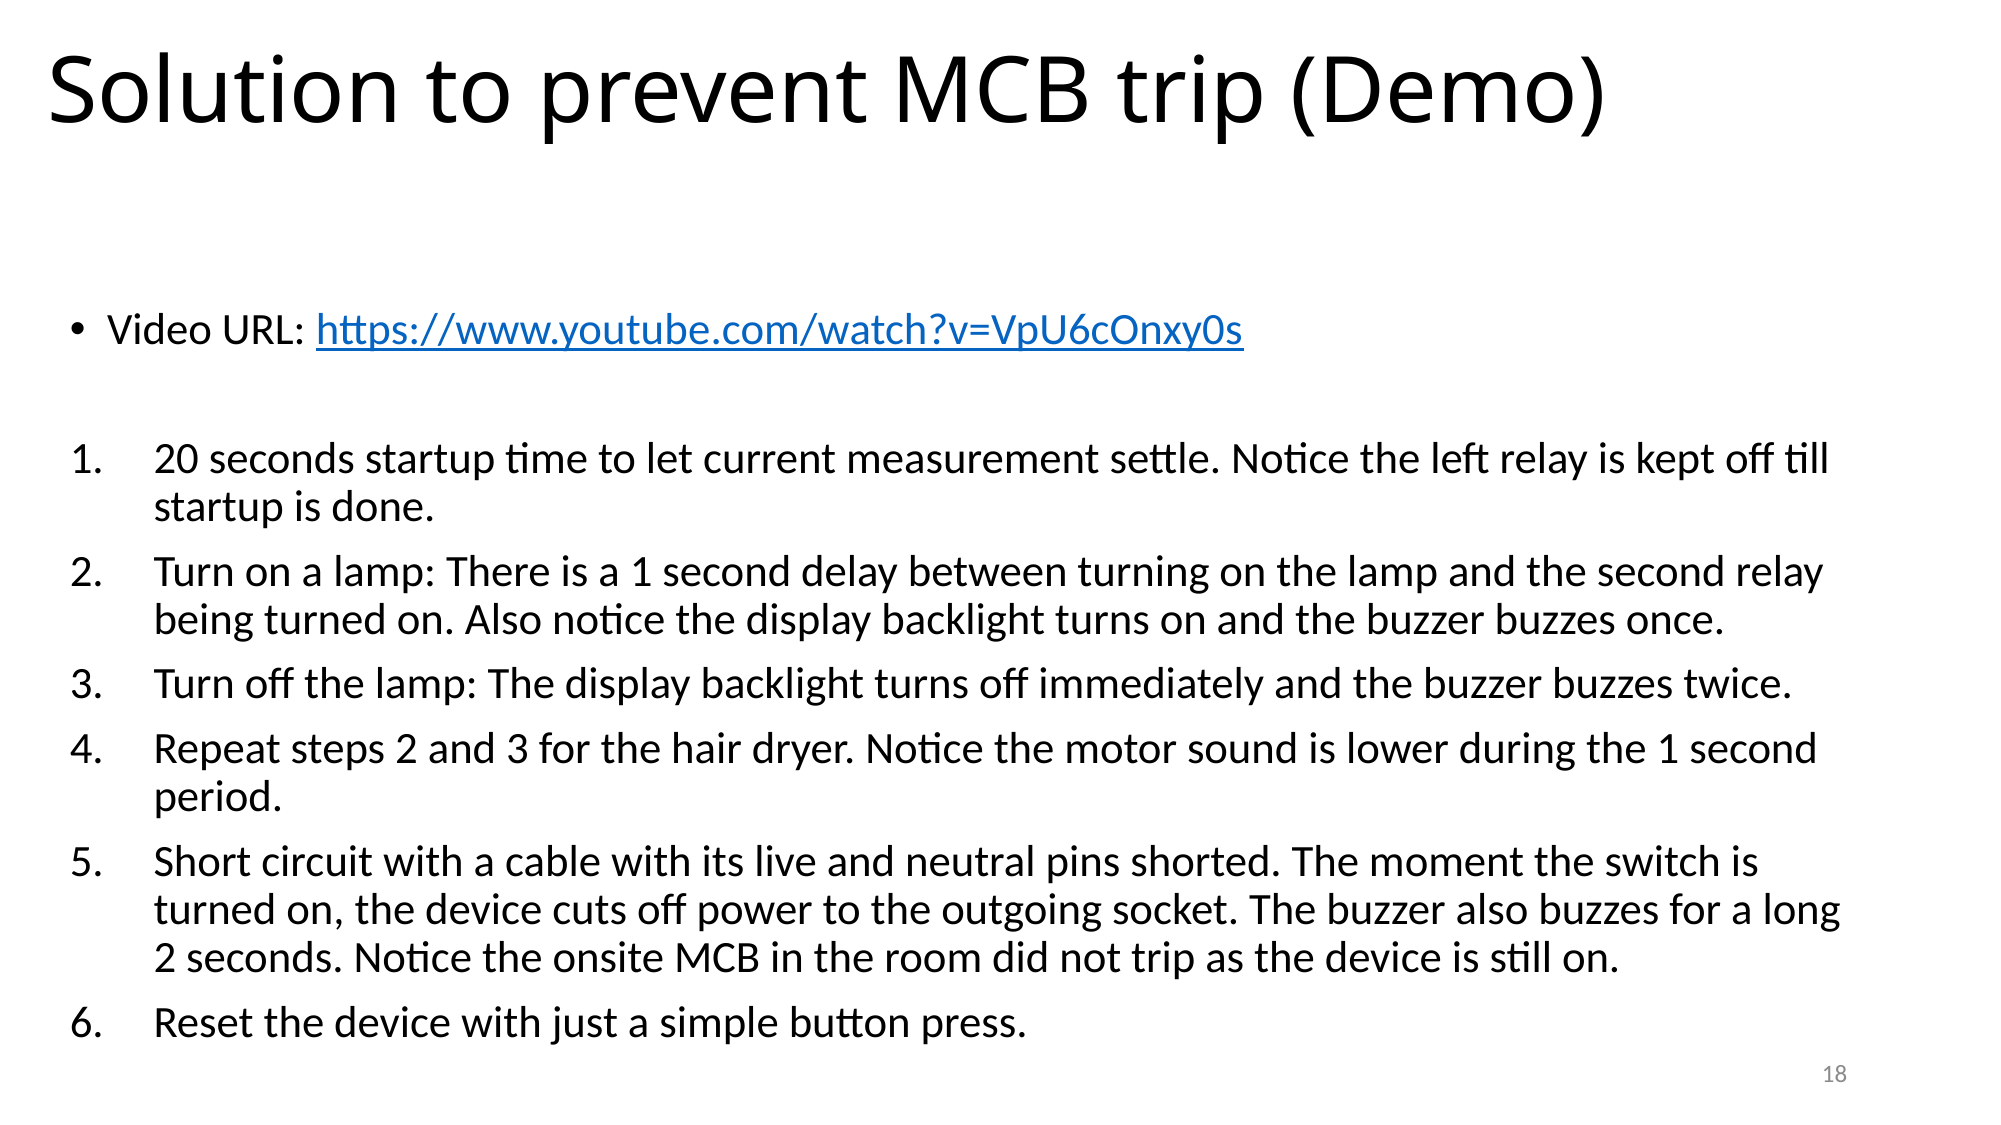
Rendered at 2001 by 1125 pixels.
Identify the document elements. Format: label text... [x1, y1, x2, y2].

list Video URL: https://www.youtube.com/watch?v=VpU6cOnxy0s 20 seconds startup time to let current measurement settle. Notice the left relay is kept off till startup is done. Turn on a lamp: There is a 1 second delay between turning on the lamp and the second relay being turned on. Also notice the display backlight turns on and the buzzer buzzes once. Turn off the lamp: The display backlight turns off immediately and the buzzer buzzes twice. Repeat steps 2 and 3 for the hair dryer. Notice the motor sound is lower during the 1 second period. Short circuit with a cable with its live and neutral pins shorted. The moment the switch is turned on, the device cuts off power to the outgoing socket. The buzzer also buzzes for a long 2 seconds. Notice the onsite MCB in the room did not trip as the device is still on. Reset the device with just a simple button press. [54, 298, 1886, 1073]
slide_number 18 [1412, 1042, 1863, 1103]
text_box Solution to prevent MCB trip (Demo) [32, 19, 1757, 167]
